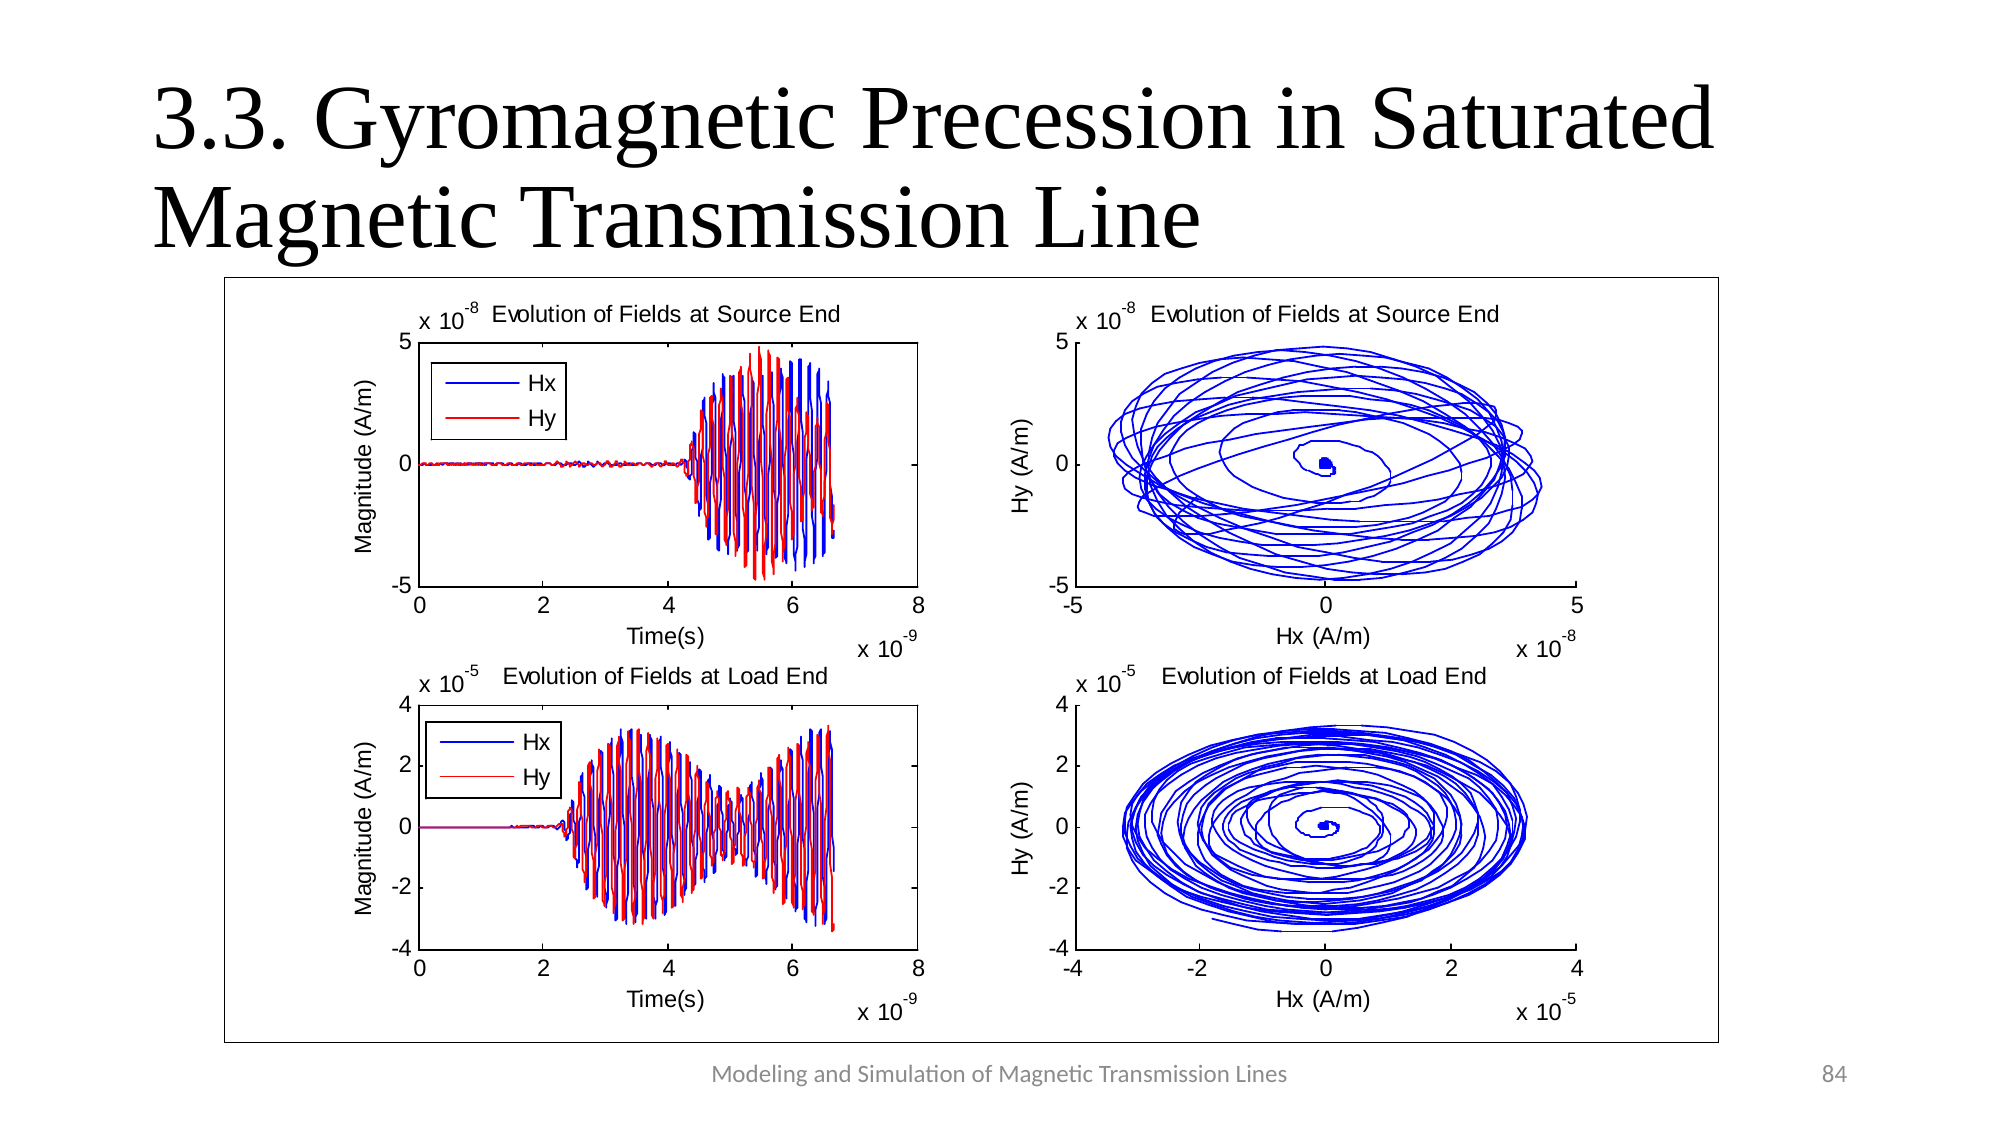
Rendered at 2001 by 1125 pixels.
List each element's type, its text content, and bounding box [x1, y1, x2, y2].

title 3.3. Gyromagnetic Precession in Saturated Magnetic Transmission Line [137, 59, 1863, 278]
footer Modeling and Simulation of Magnetic Transmission Lines [662, 1043, 1338, 1103]
slide_number 84 [1412, 1042, 1863, 1103]
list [224, 277, 1719, 1043]
